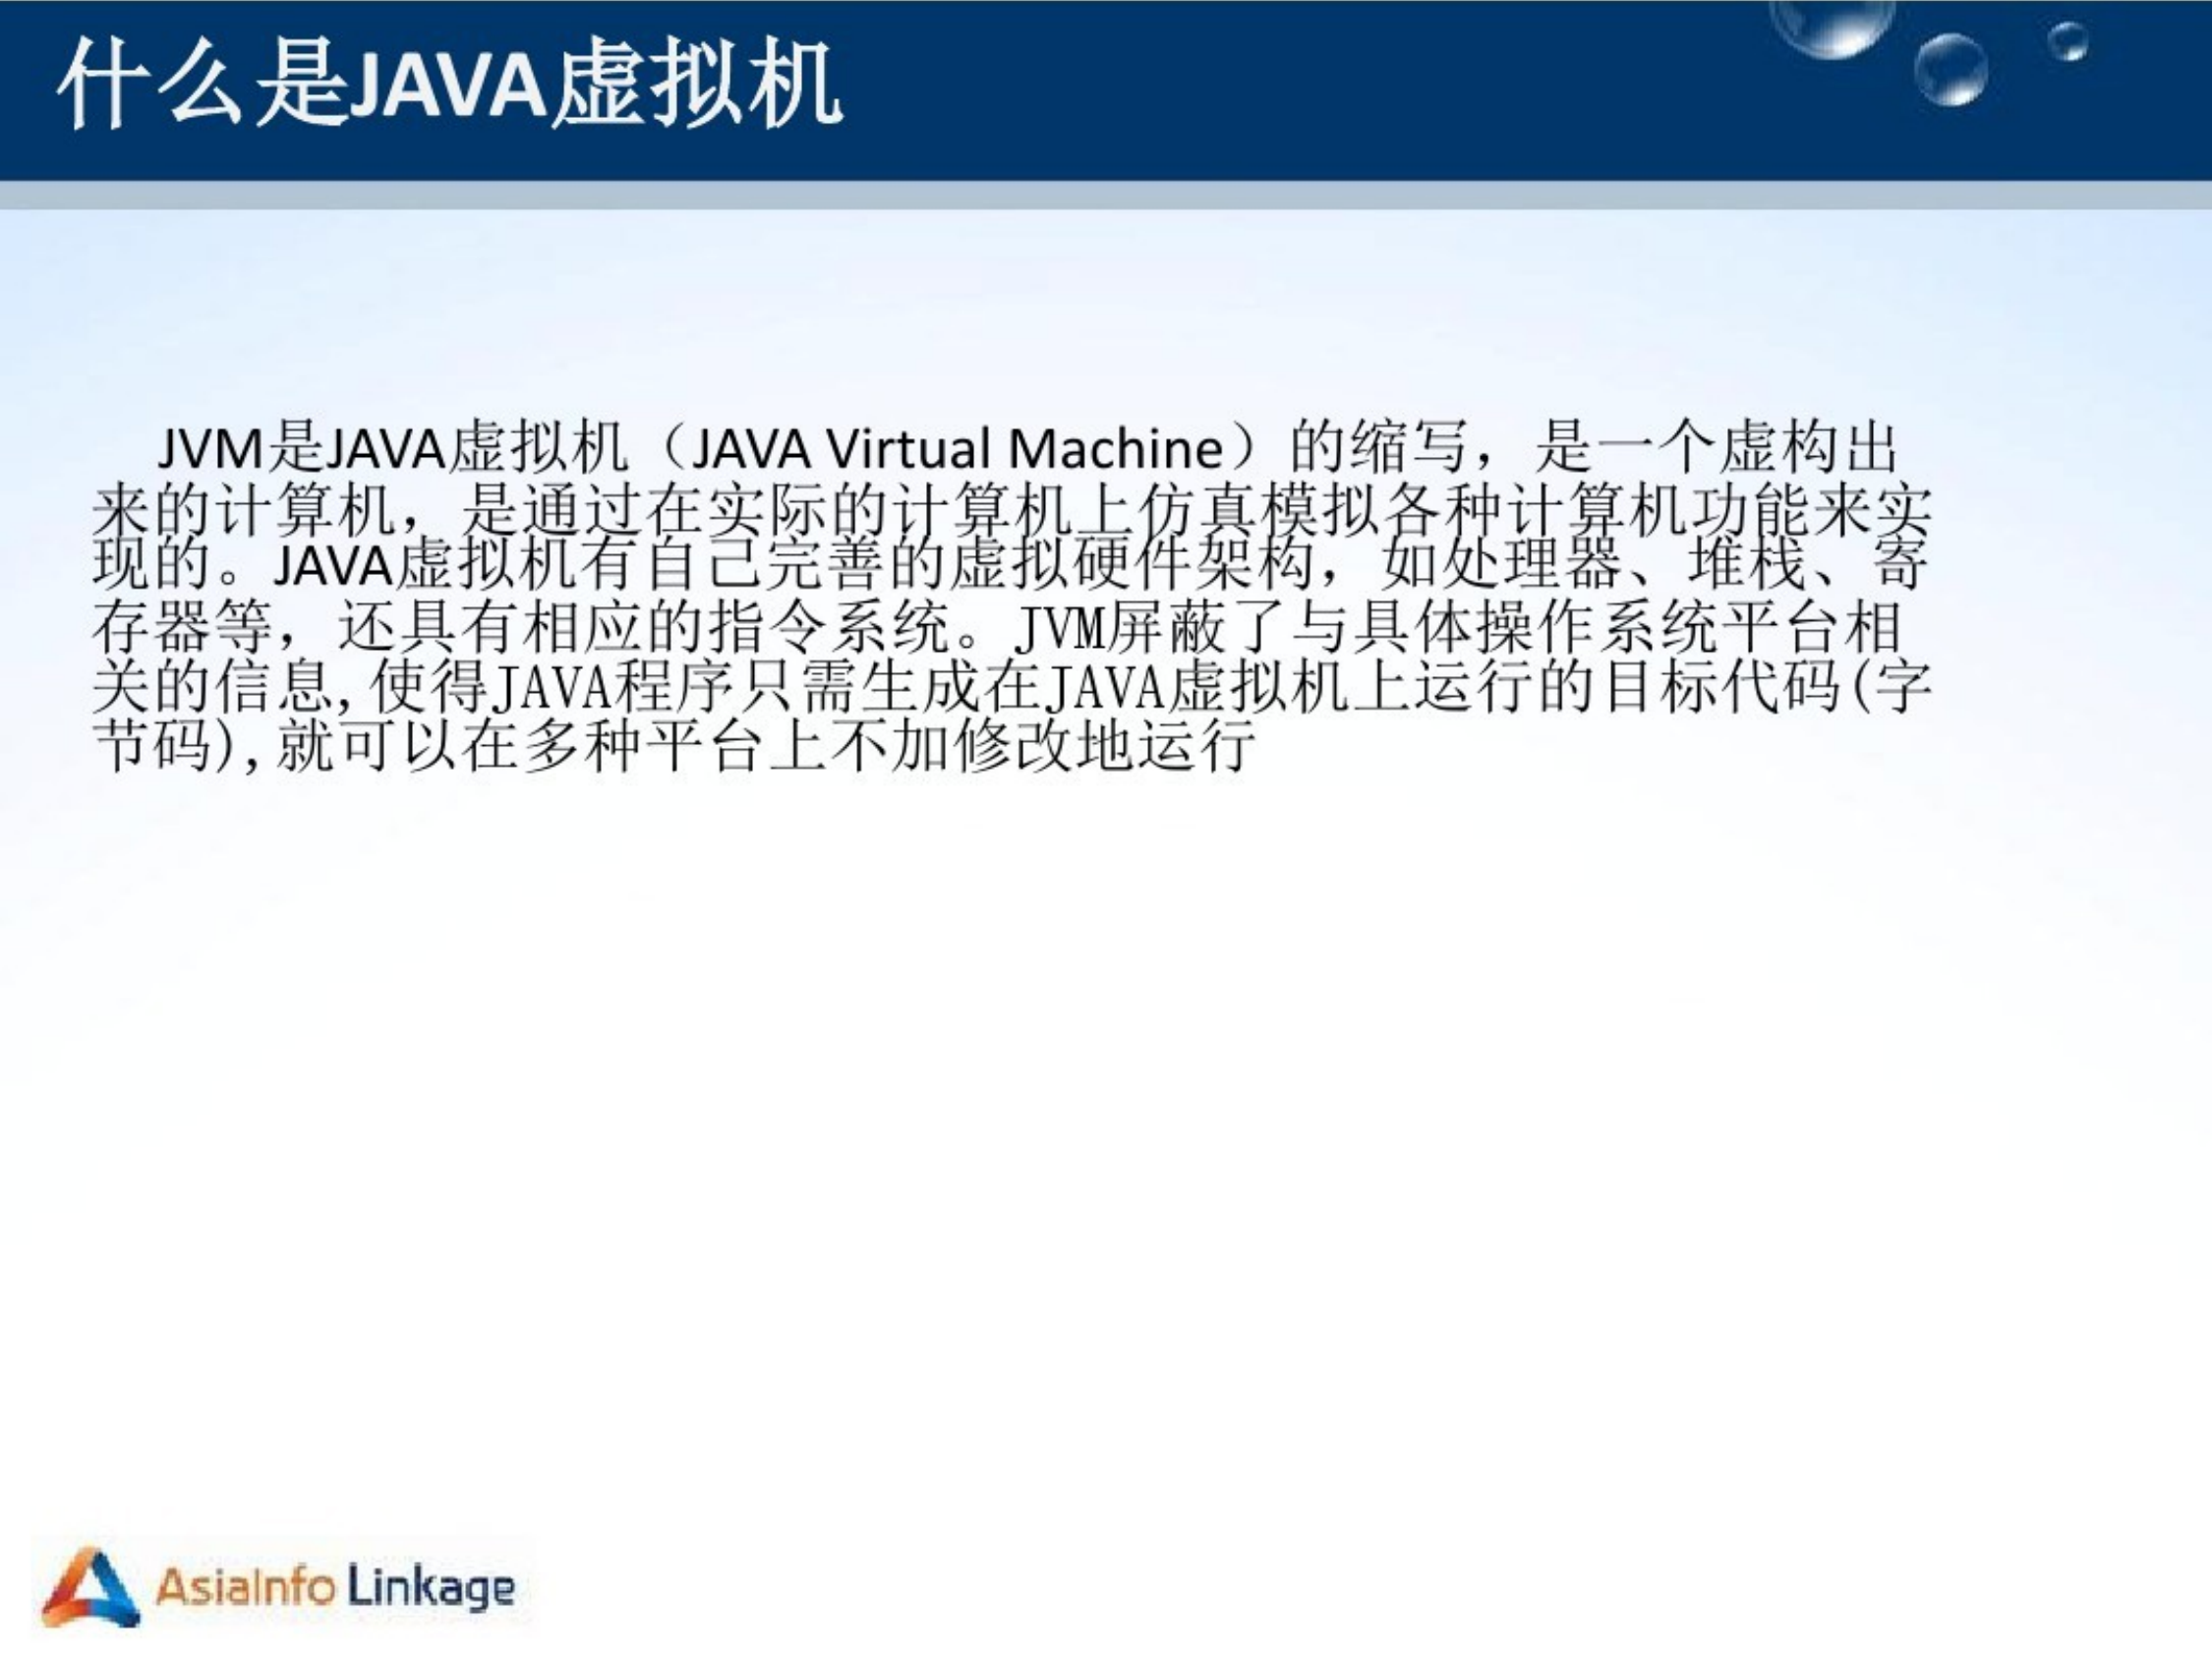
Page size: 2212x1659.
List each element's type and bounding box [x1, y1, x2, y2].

text_box [0, 0, 2212, 1659]
